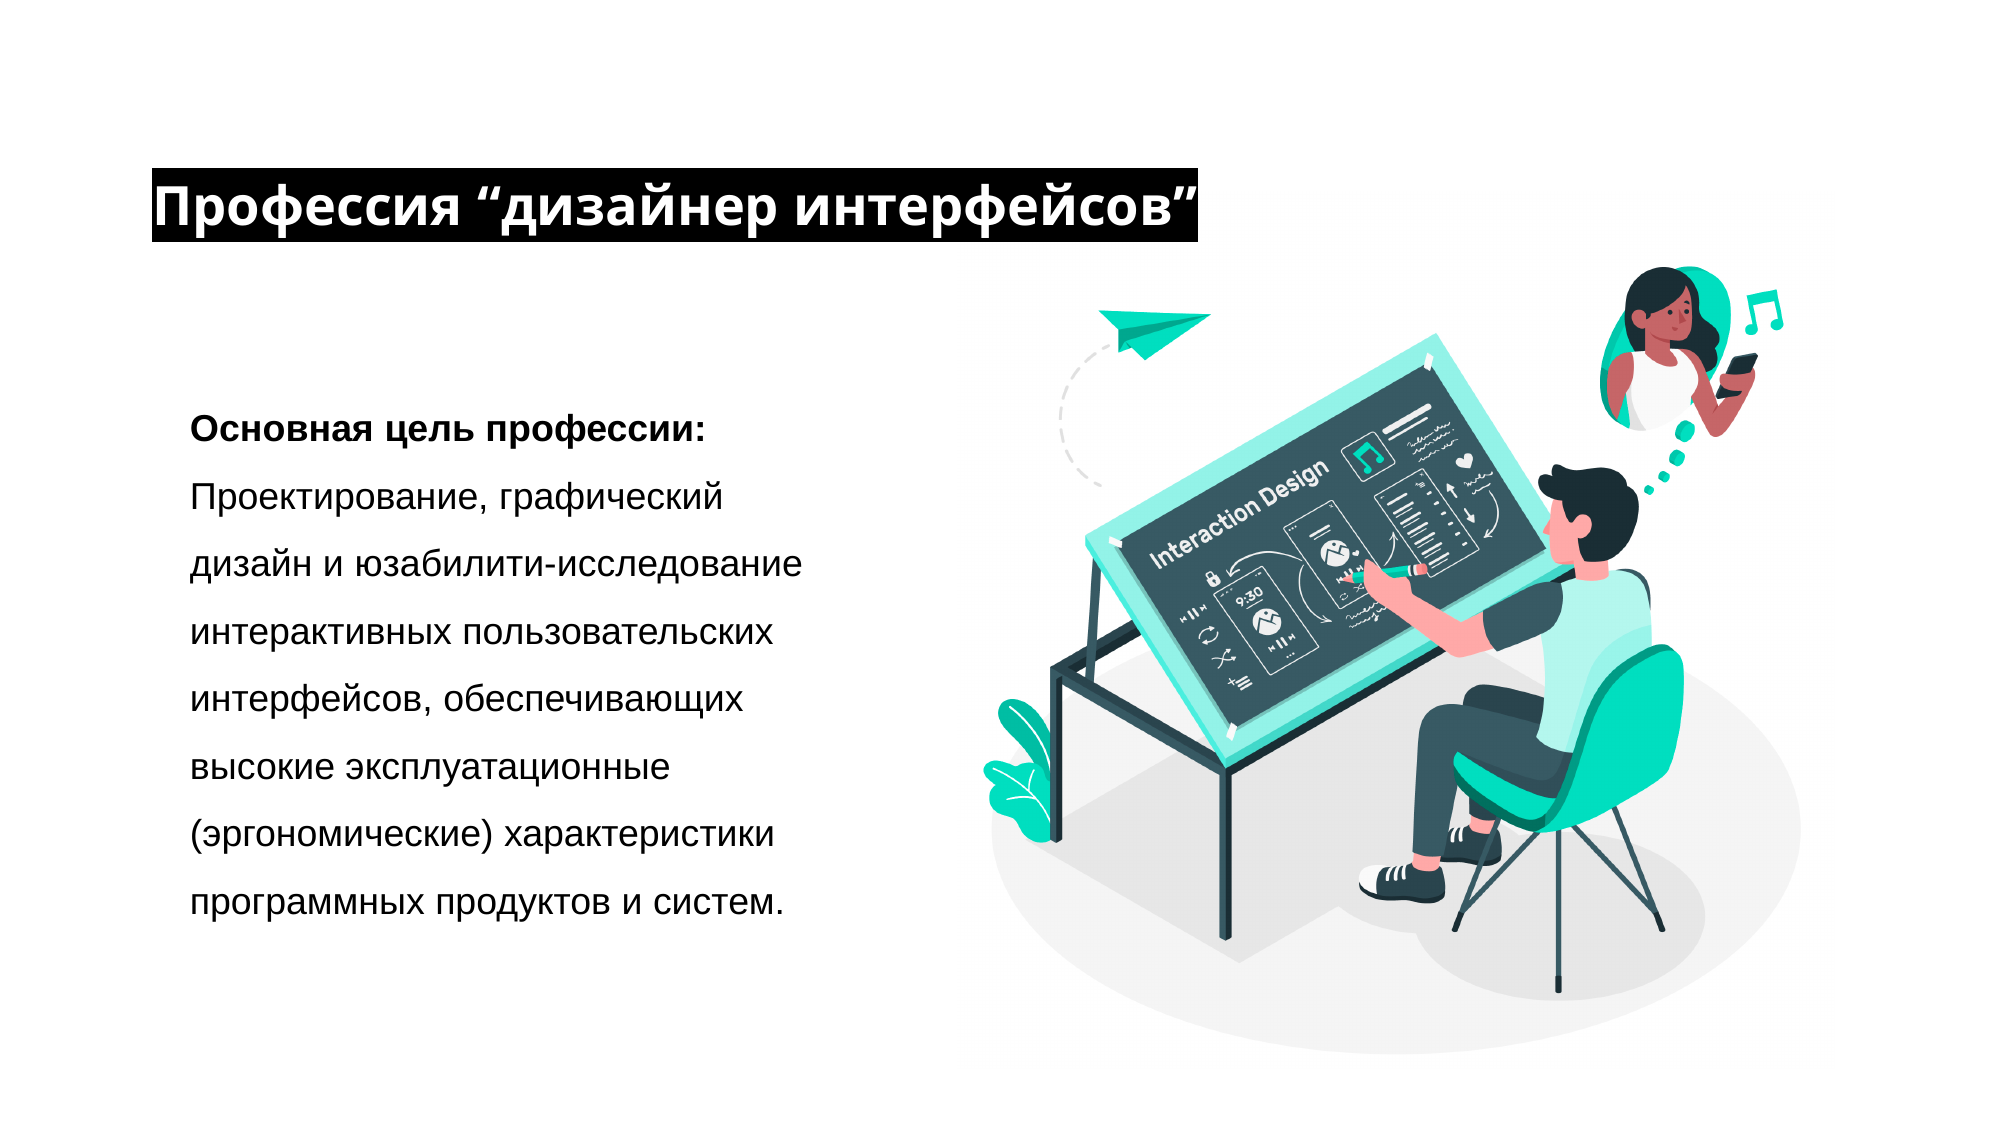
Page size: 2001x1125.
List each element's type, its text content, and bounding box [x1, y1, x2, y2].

list Основная цель профессии: Проектирование, графический дизайн и юзабилити-исследование интерактивных пользовательских интерфейсов, обеспечивающих высокие эксплуатационные (эргономические) характеристики программных продуктов и систем. [137, 374, 849, 1089]
picture [957, 191, 1835, 1069]
title Профессия “дизайнер интерфейсов” [137, 118, 1856, 335]
